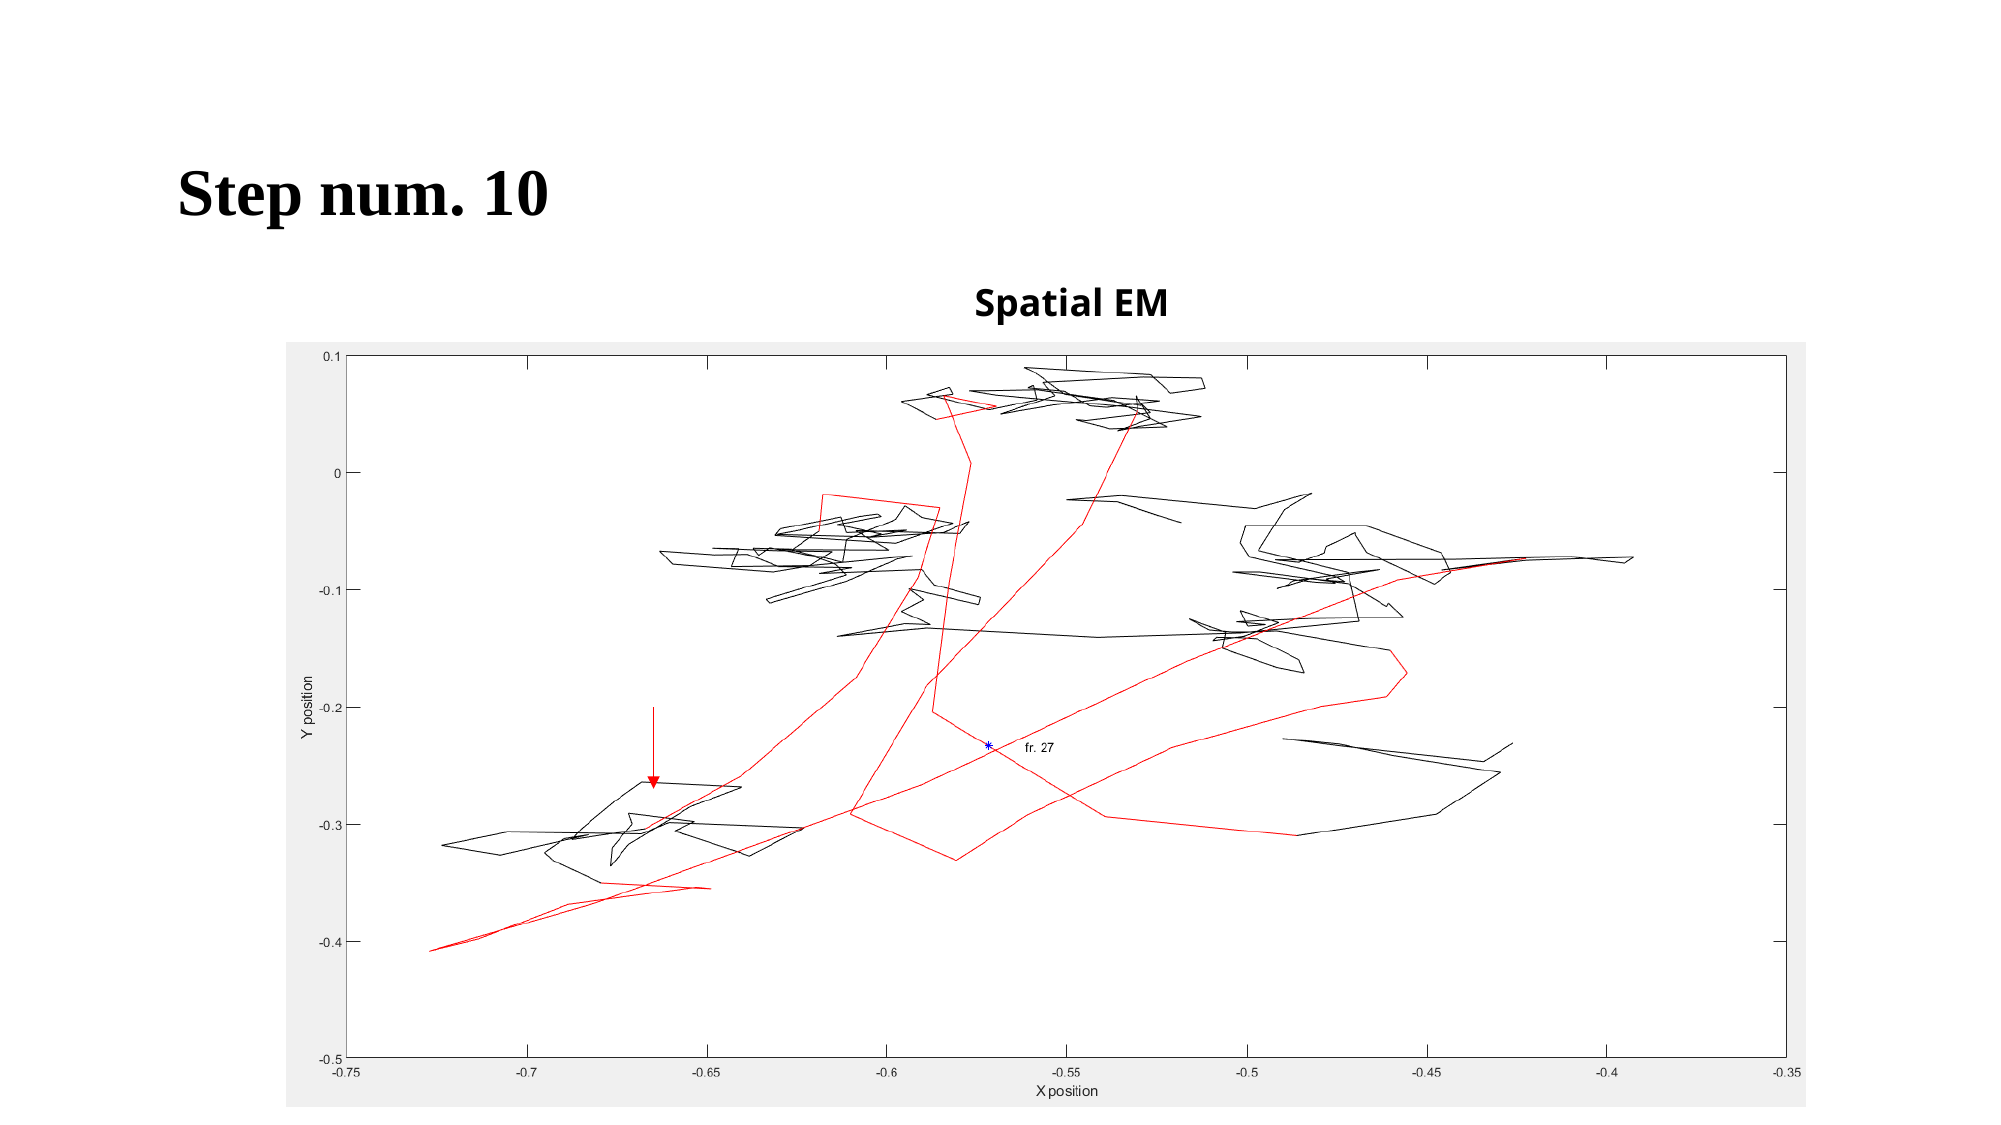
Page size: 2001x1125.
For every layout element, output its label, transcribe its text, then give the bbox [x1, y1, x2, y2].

picture [286, 342, 1806, 1107]
text_box Step num. 10 [162, 84, 1888, 303]
text_box Spatial EM [959, 272, 1356, 332]
